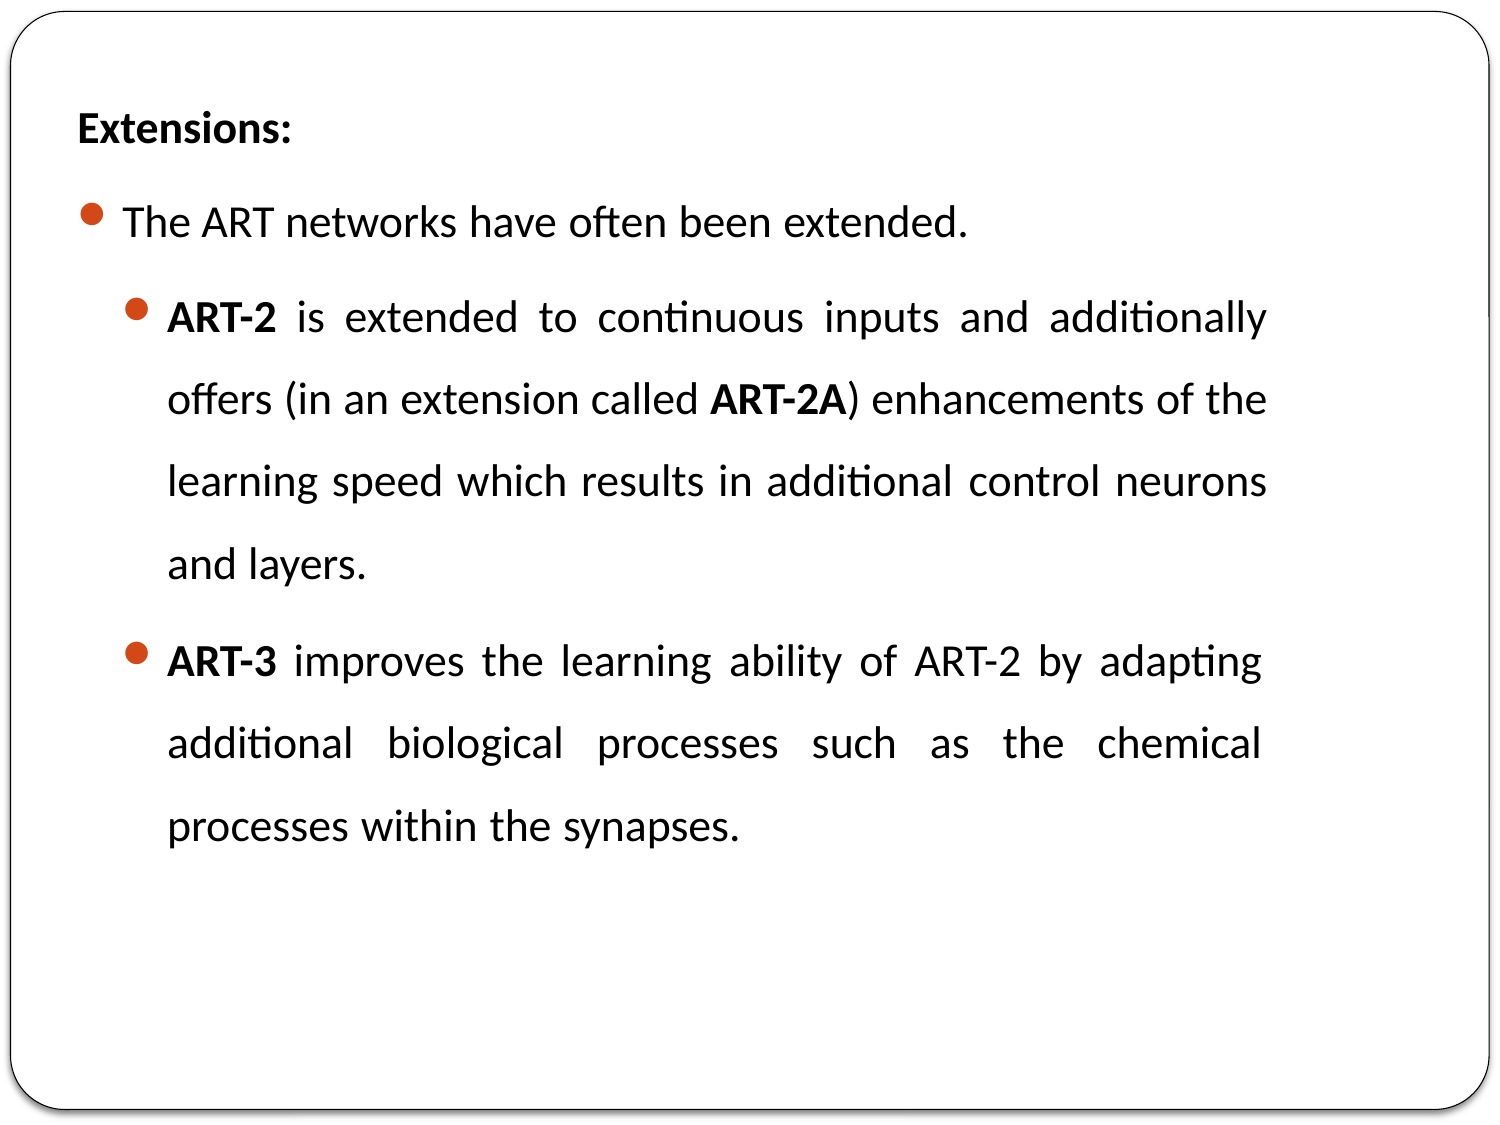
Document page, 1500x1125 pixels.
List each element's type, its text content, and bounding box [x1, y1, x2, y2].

list Extensions: The ART networks have often been extended. ART-2 is extended to continuous inputs and additionally offers (in an extension called ART-2A) enhancements of the learning speed which results in additional control neurons and layers. ART-3 improves the learning ability of ART-2 by adapting additional biological processes such as the chemical processes within the synapses. [62, 62, 1438, 1088]
